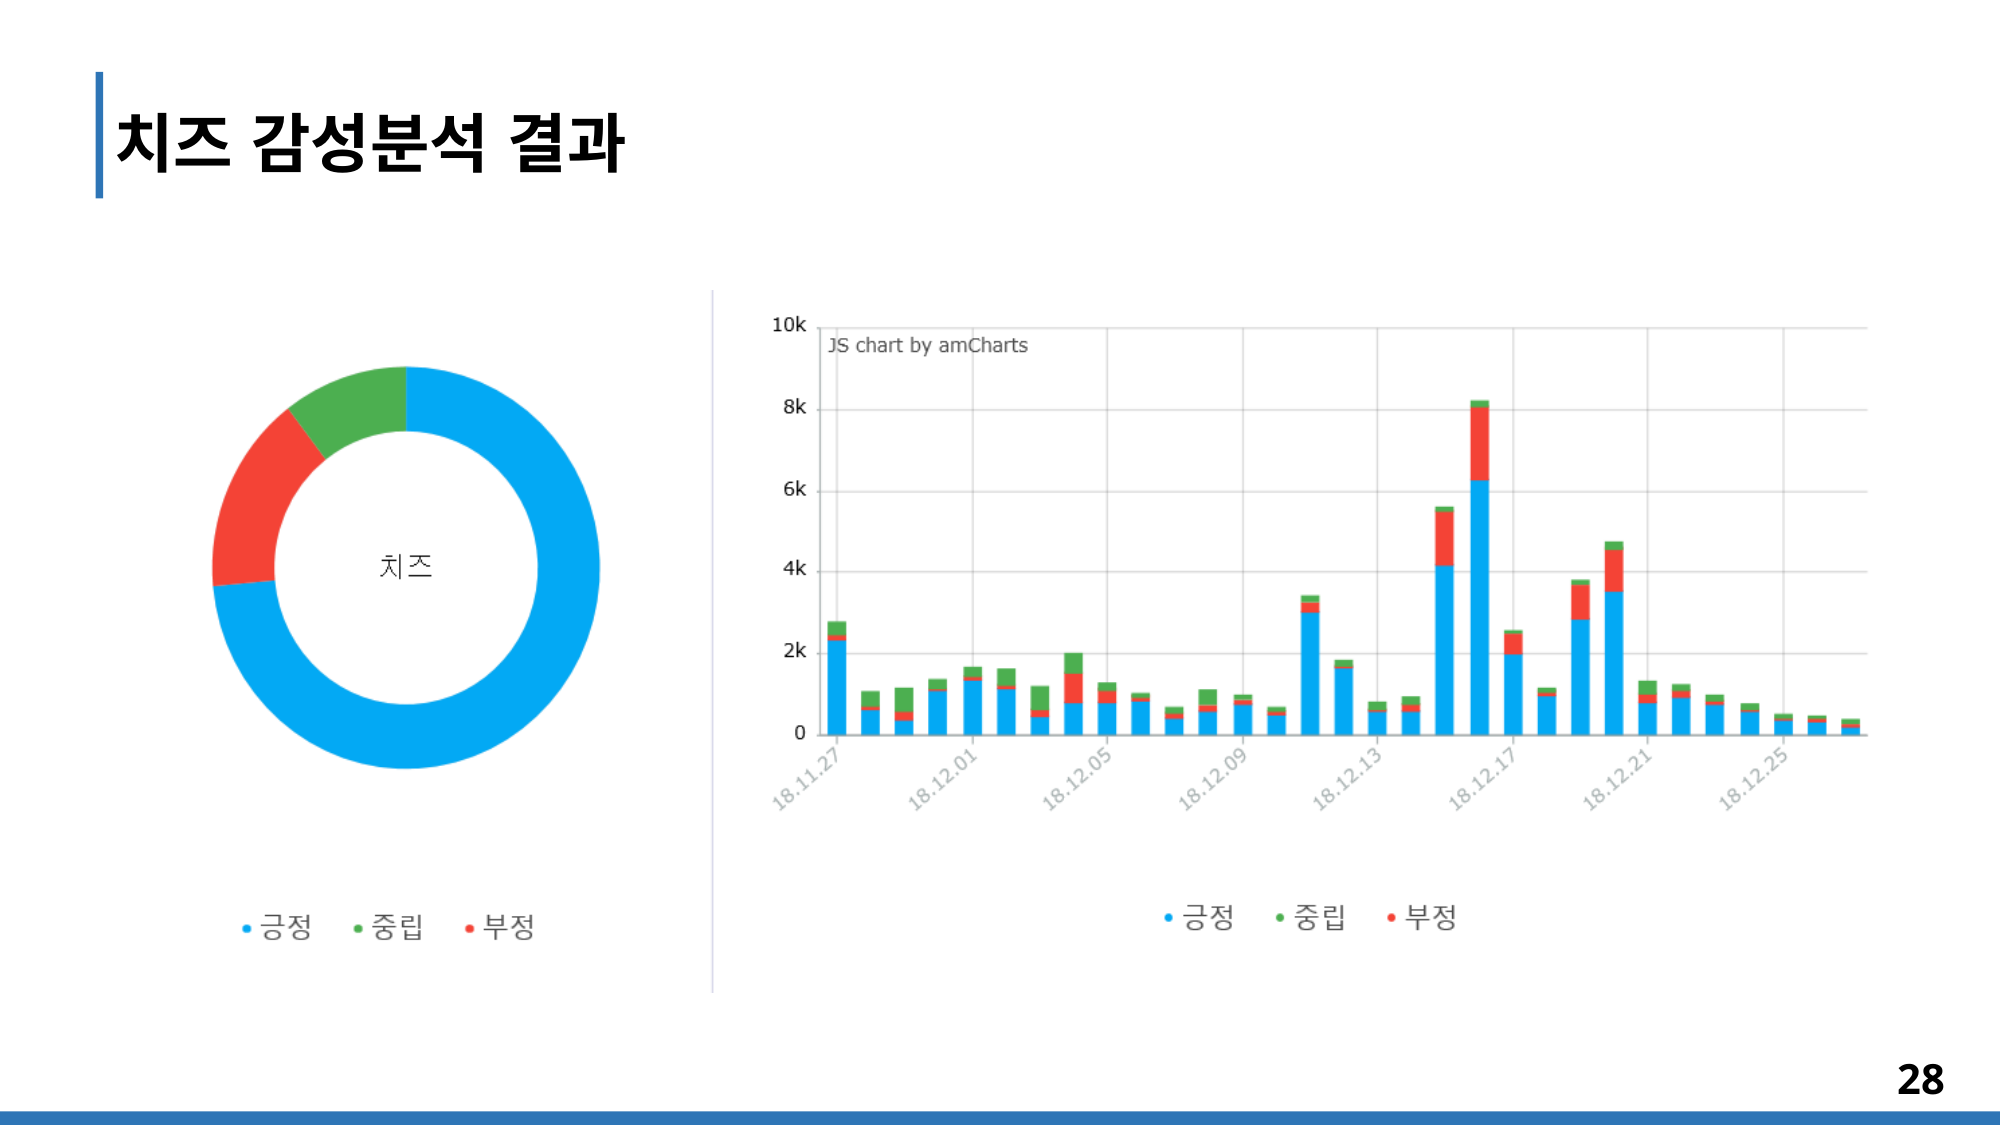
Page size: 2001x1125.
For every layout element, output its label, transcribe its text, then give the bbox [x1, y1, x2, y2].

text_box 28 [1510, 1051, 1960, 1112]
text_box [95, 71, 104, 199]
picture [112, 290, 1922, 994]
text_box [0, 1110, 2000, 1125]
title 치즈 감성분석 결과 [104, 95, 1901, 189]
